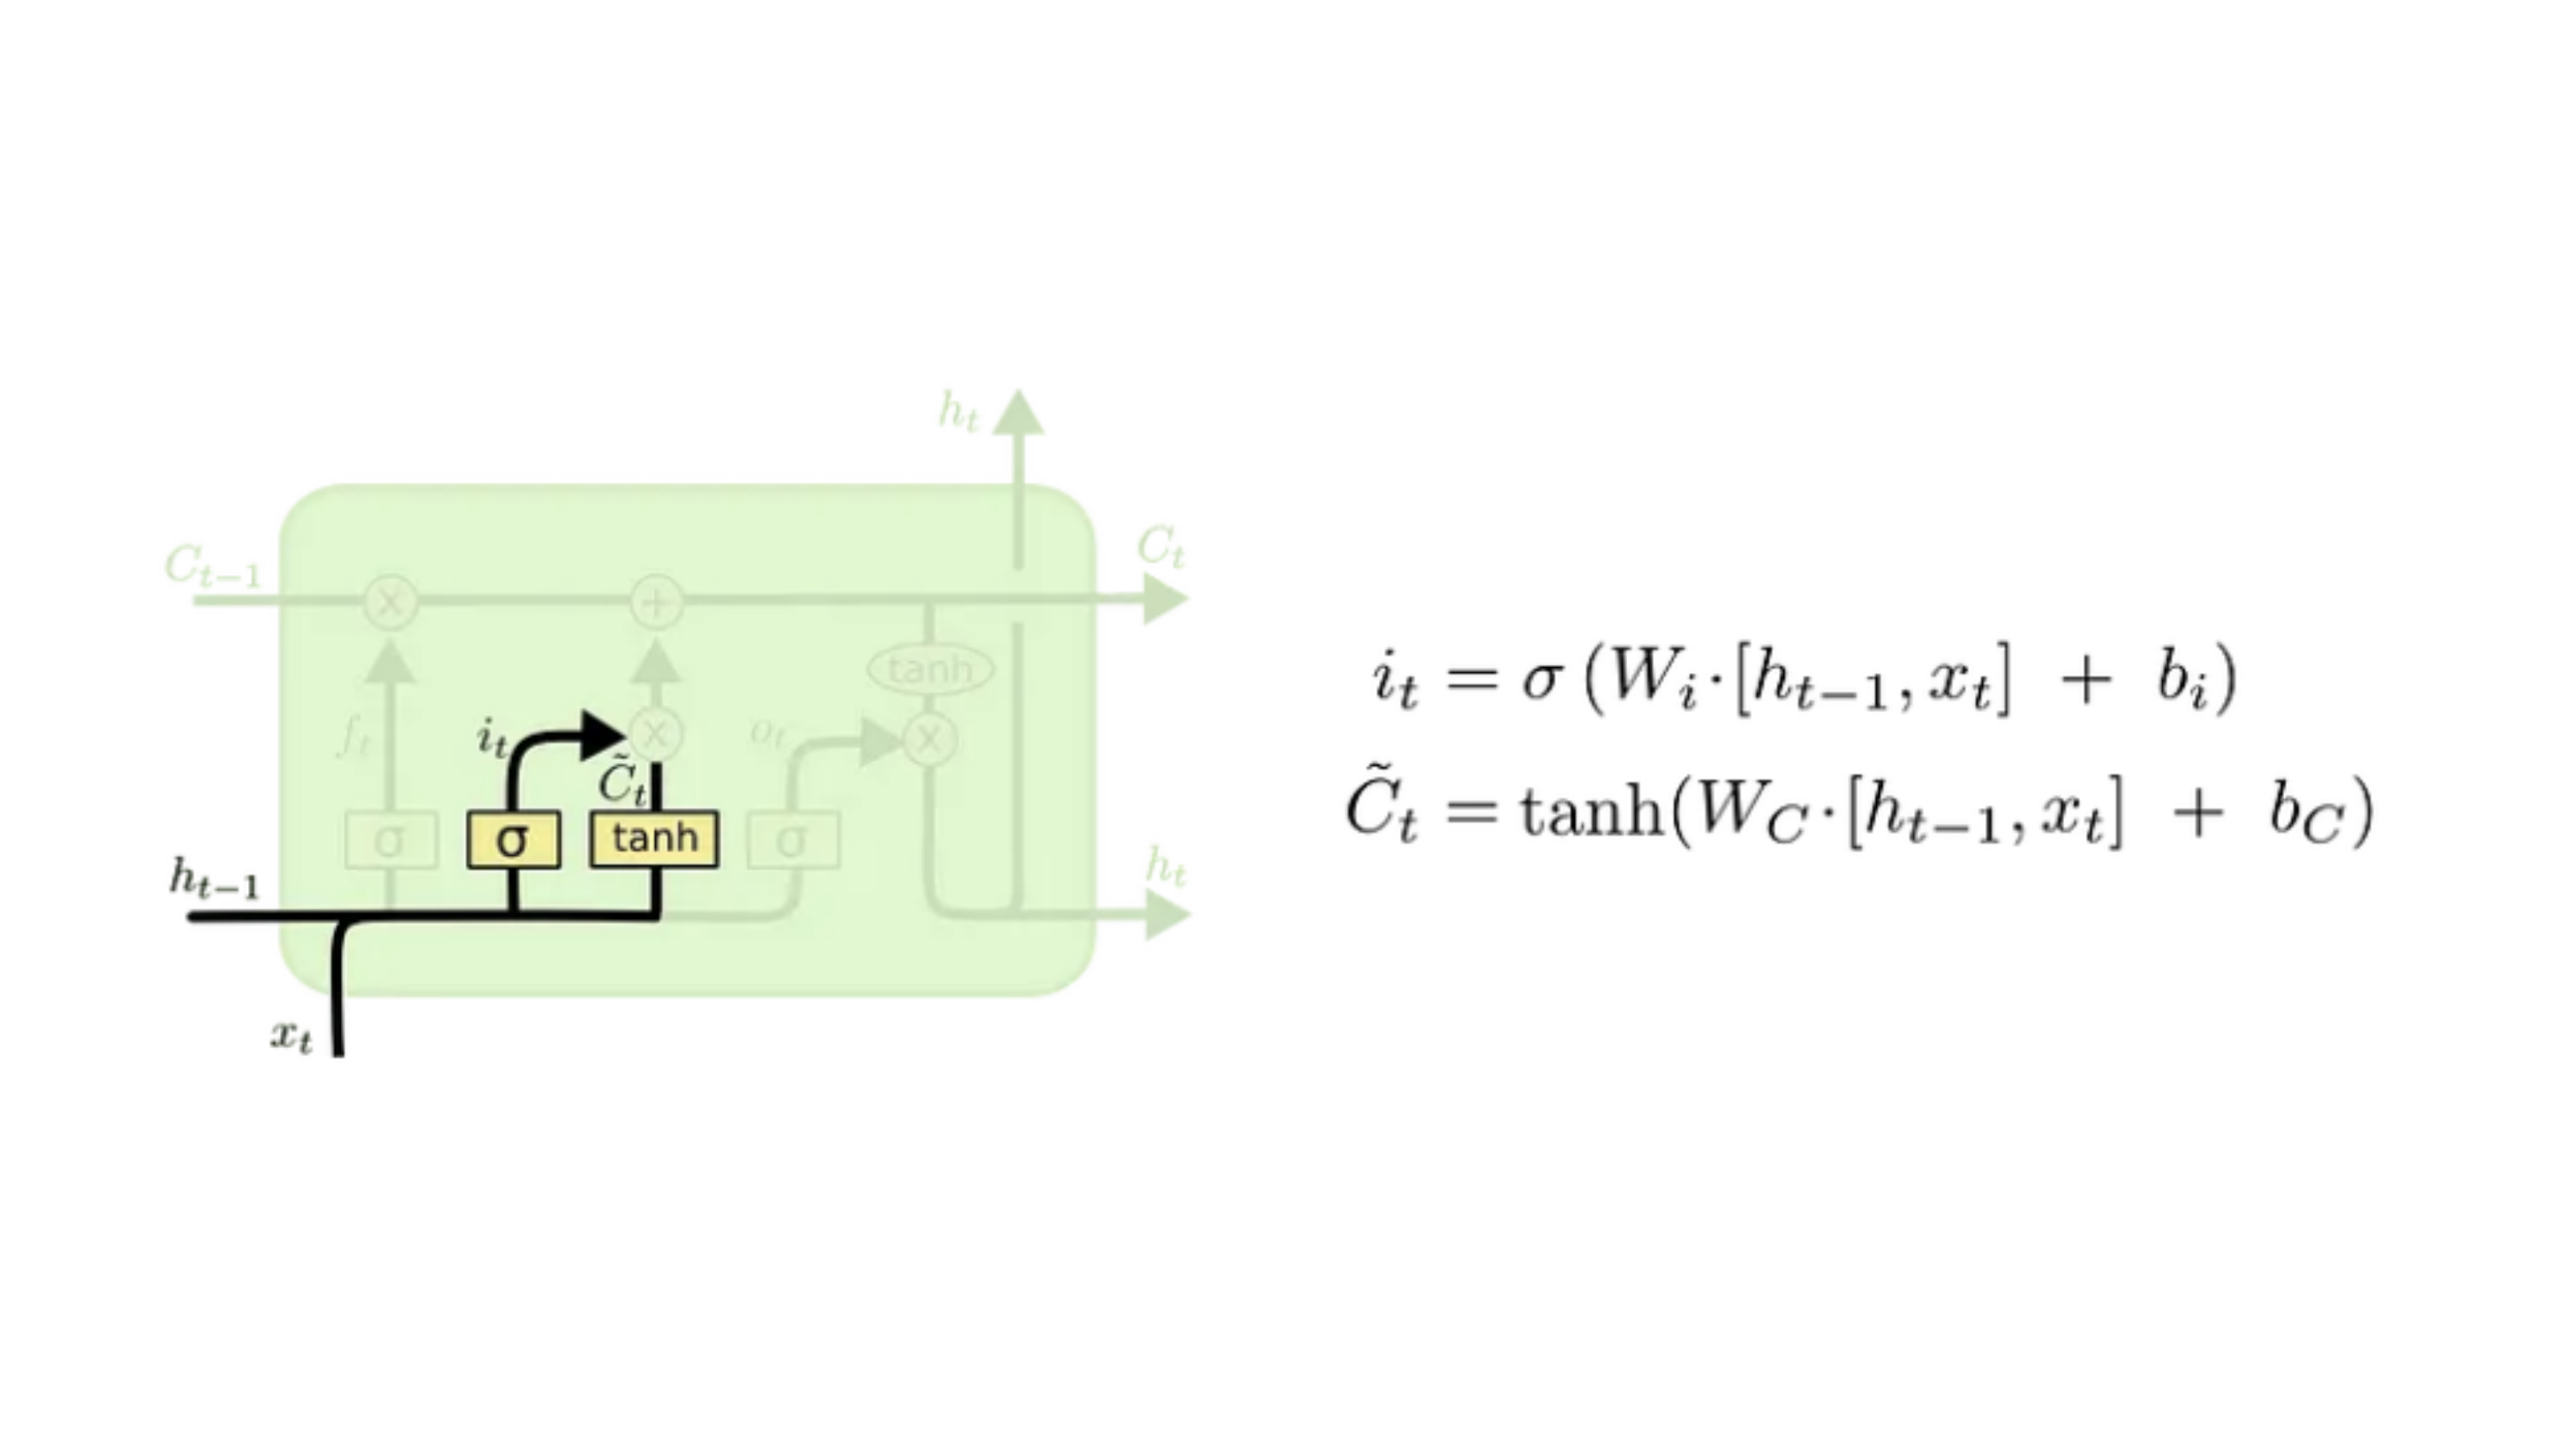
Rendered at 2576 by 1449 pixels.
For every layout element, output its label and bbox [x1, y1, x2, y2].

text_box [27, 355, 2538, 1080]
